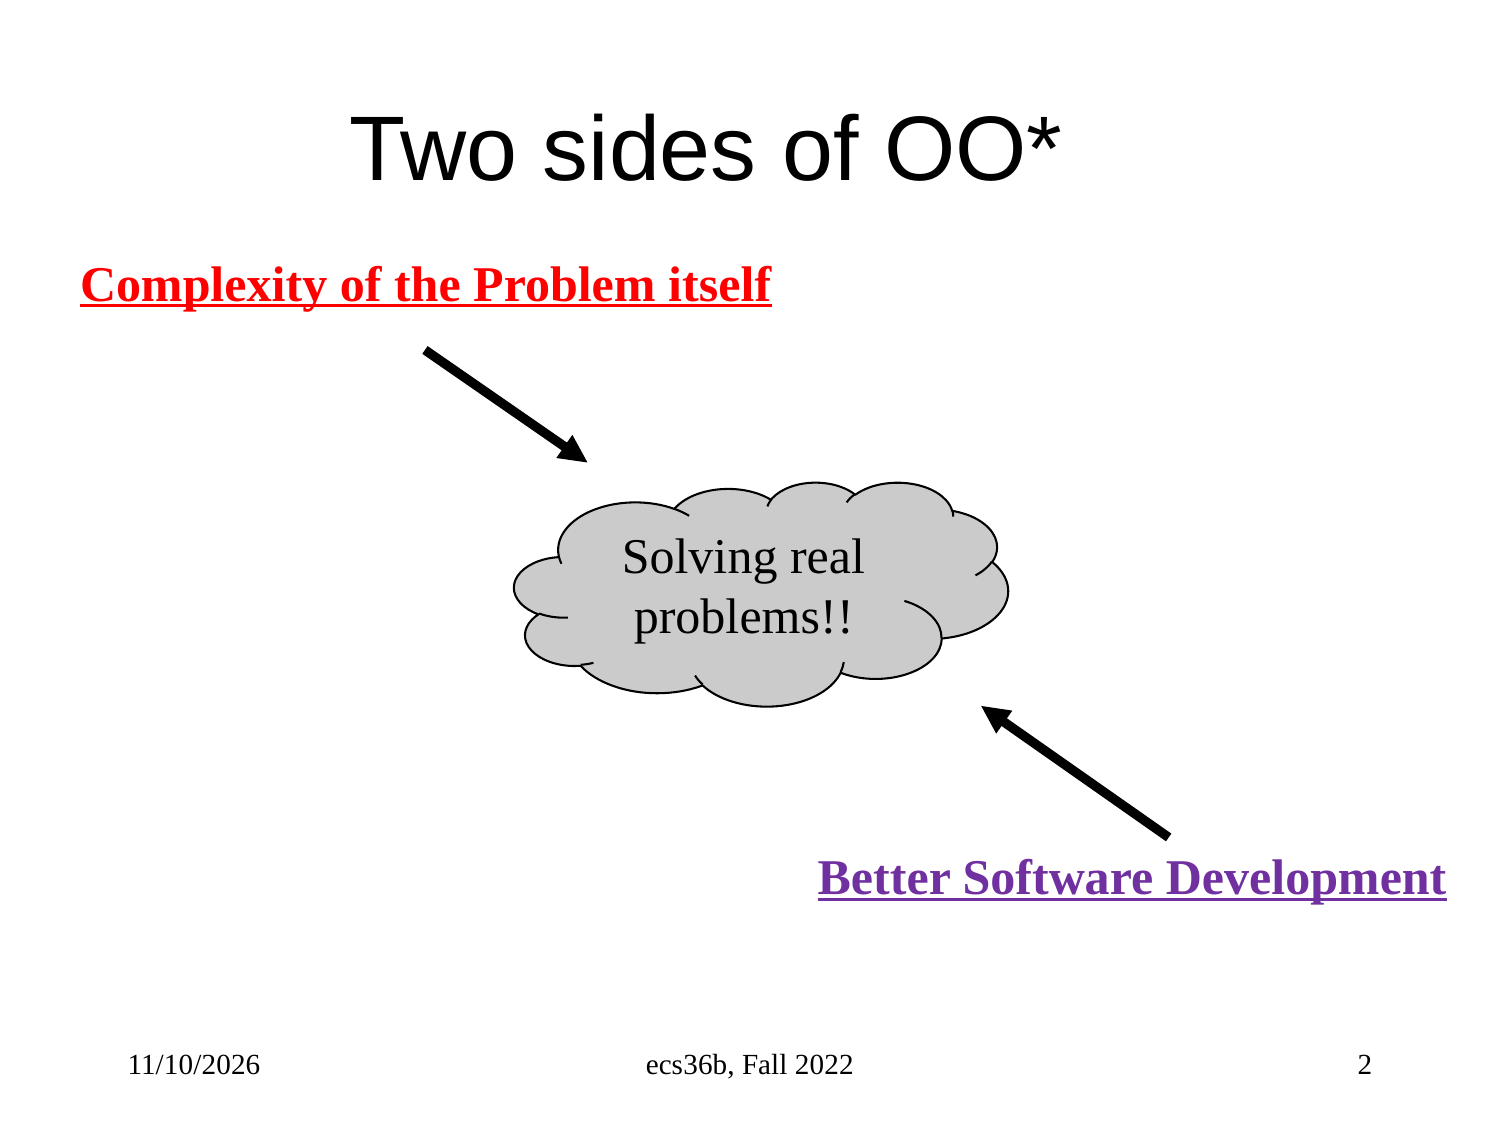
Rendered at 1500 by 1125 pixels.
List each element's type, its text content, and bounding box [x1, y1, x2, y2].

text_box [980, 705, 1169, 838]
text_box Solving real problems!! [513, 482, 1009, 707]
footer ecs36b, Fall 2022 [512, 1024, 988, 1101]
slide_number 2 [1074, 1024, 1388, 1101]
title Two sides of OO* [187, 49, 1226, 238]
text_box Better Software Development [803, 837, 1462, 913]
text_box Complexity of the Problem itself [65, 243, 787, 319]
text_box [424, 349, 588, 463]
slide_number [112, 1024, 426, 1101]
